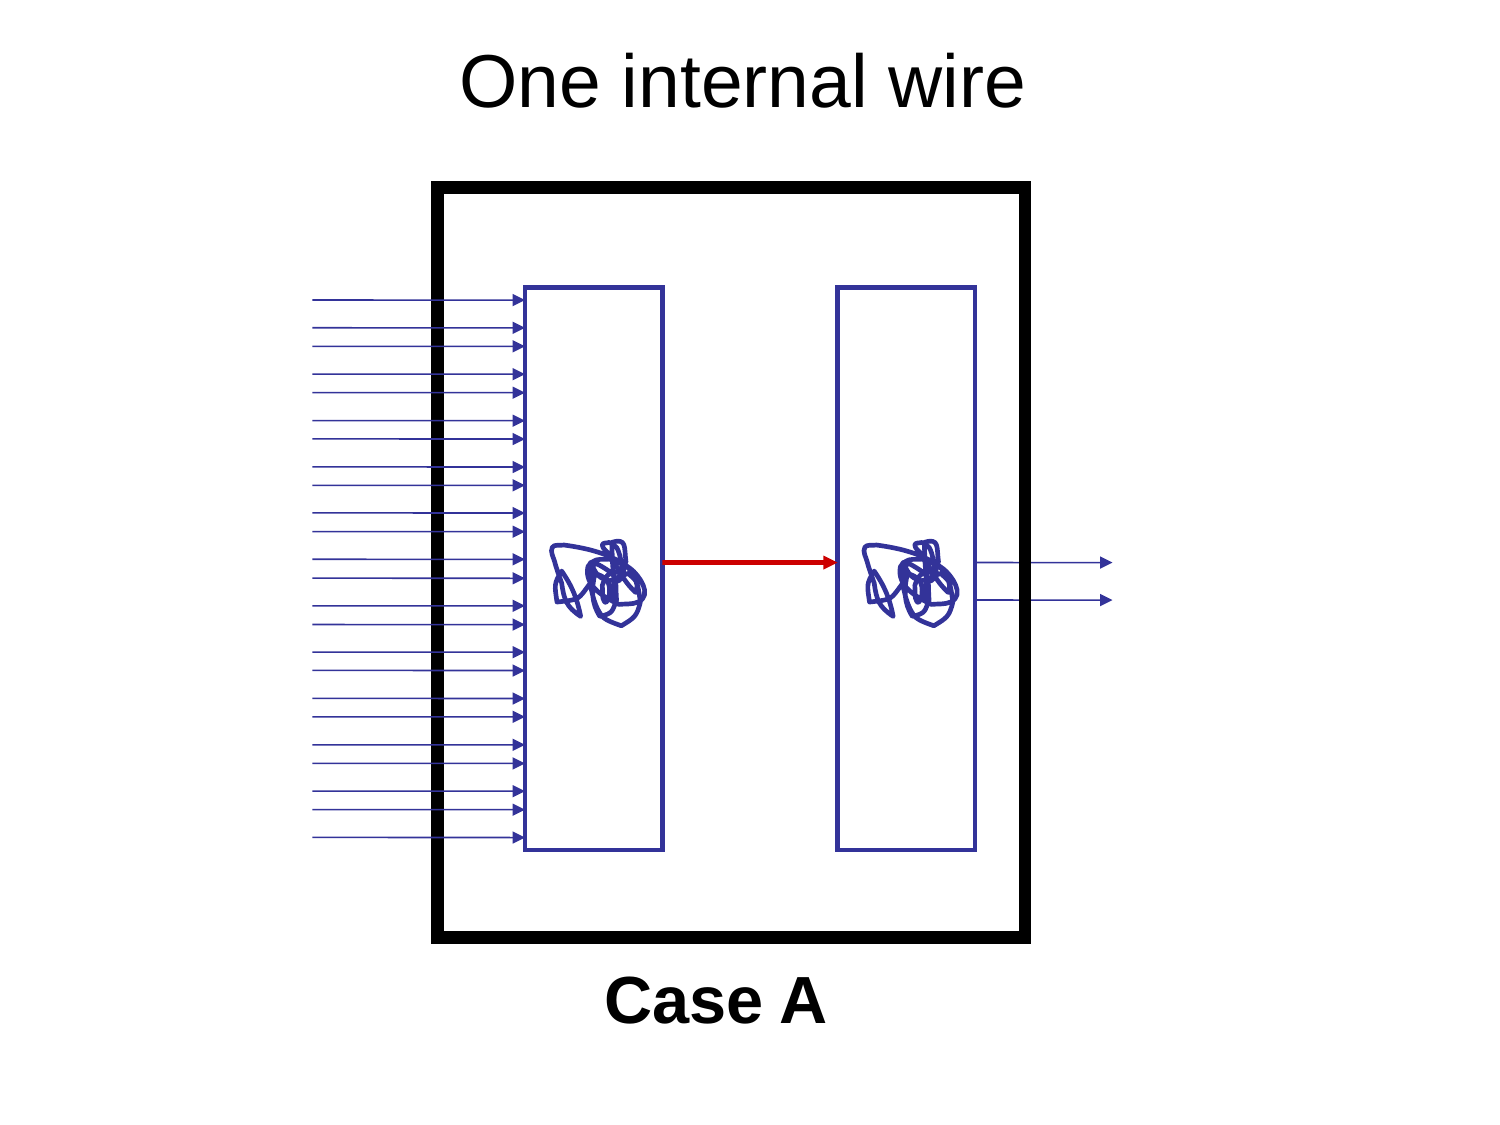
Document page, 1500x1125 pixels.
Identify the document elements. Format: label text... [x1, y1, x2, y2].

text_box [524, 287, 663, 850]
text_box One internal wire [444, 24, 1042, 130]
text_box [437, 187, 1025, 562]
text_box [837, 287, 975, 850]
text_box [312, 299, 526, 838]
text_box [551, 541, 645, 626]
text_box Case A [589, 949, 843, 1045]
text_box [864, 541, 958, 626]
text_box [662, 556, 838, 569]
text_box [437, 563, 1025, 938]
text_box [974, 562, 1113, 601]
